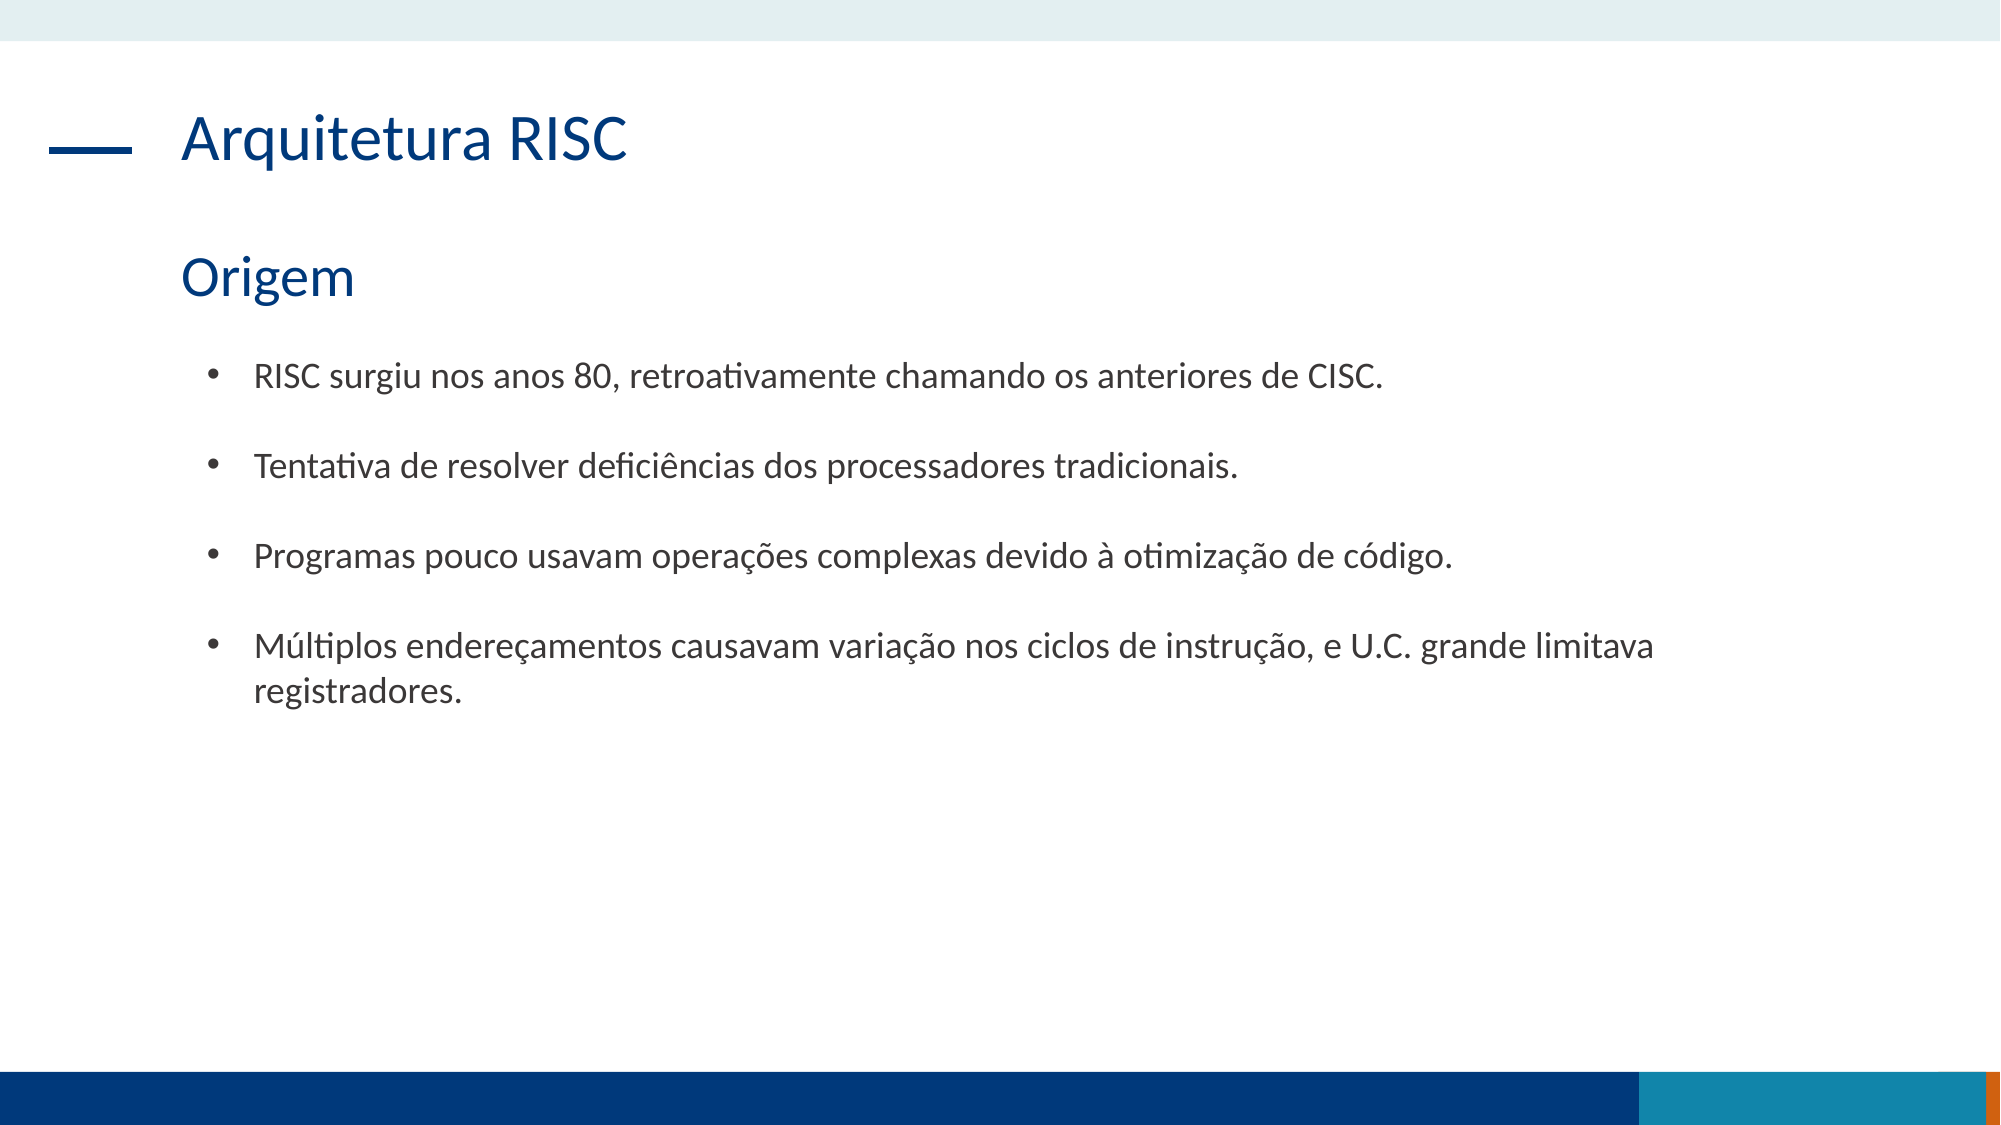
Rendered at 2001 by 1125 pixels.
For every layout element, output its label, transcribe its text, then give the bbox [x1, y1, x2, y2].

text_box RISC surgiu nos anos 80, retroativamente chamando os anteriores de CISC. Tentativa de resolver deficiências dos processadores tradicionais. Programas pouco usavam operações complexas devido à otimização de código. Múltiplos endereçamentos causavam variação nos ciclos de instrução, e U.C. grande limitava registradores. [192, 343, 1797, 719]
list Arquitetura RISC [167, 95, 1833, 237]
list Origem [167, 238, 1833, 380]
